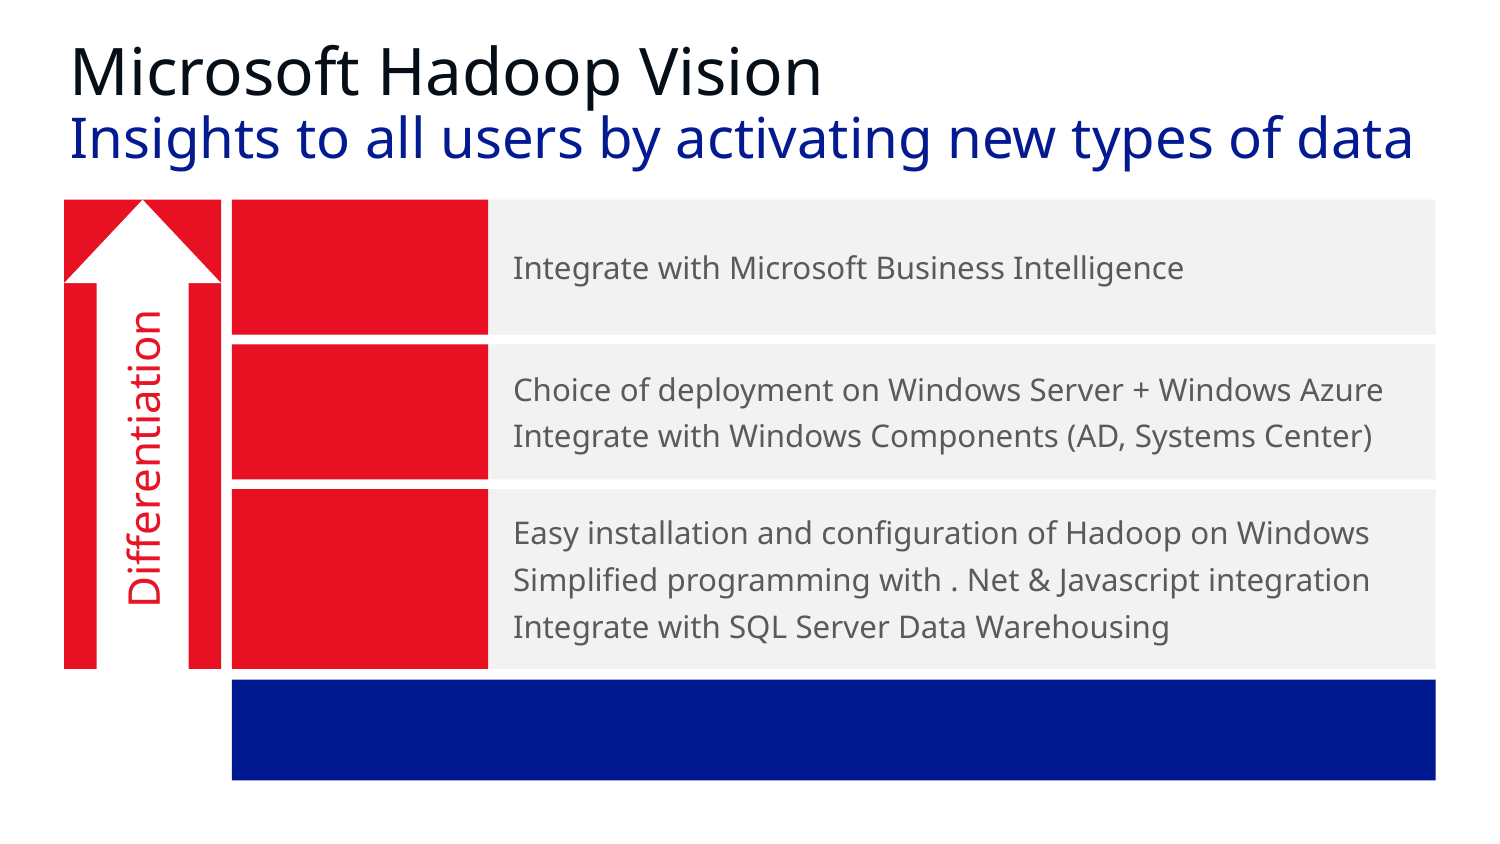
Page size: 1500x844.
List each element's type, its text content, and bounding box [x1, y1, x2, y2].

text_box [231, 344, 1436, 480]
text_box [190, 284, 222, 670]
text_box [231, 199, 1436, 335]
text_box [63, 199, 141, 282]
title Microsoft Hadoop Vision Insights to all users by activating new types of data [64, 28, 1436, 182]
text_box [231, 489, 1436, 670]
text_box Differentiation [62, 198, 223, 670]
text_box Contributions proposed back to community distribution [231, 679, 1437, 781]
text_box [144, 199, 222, 282]
text_box [63, 284, 96, 670]
